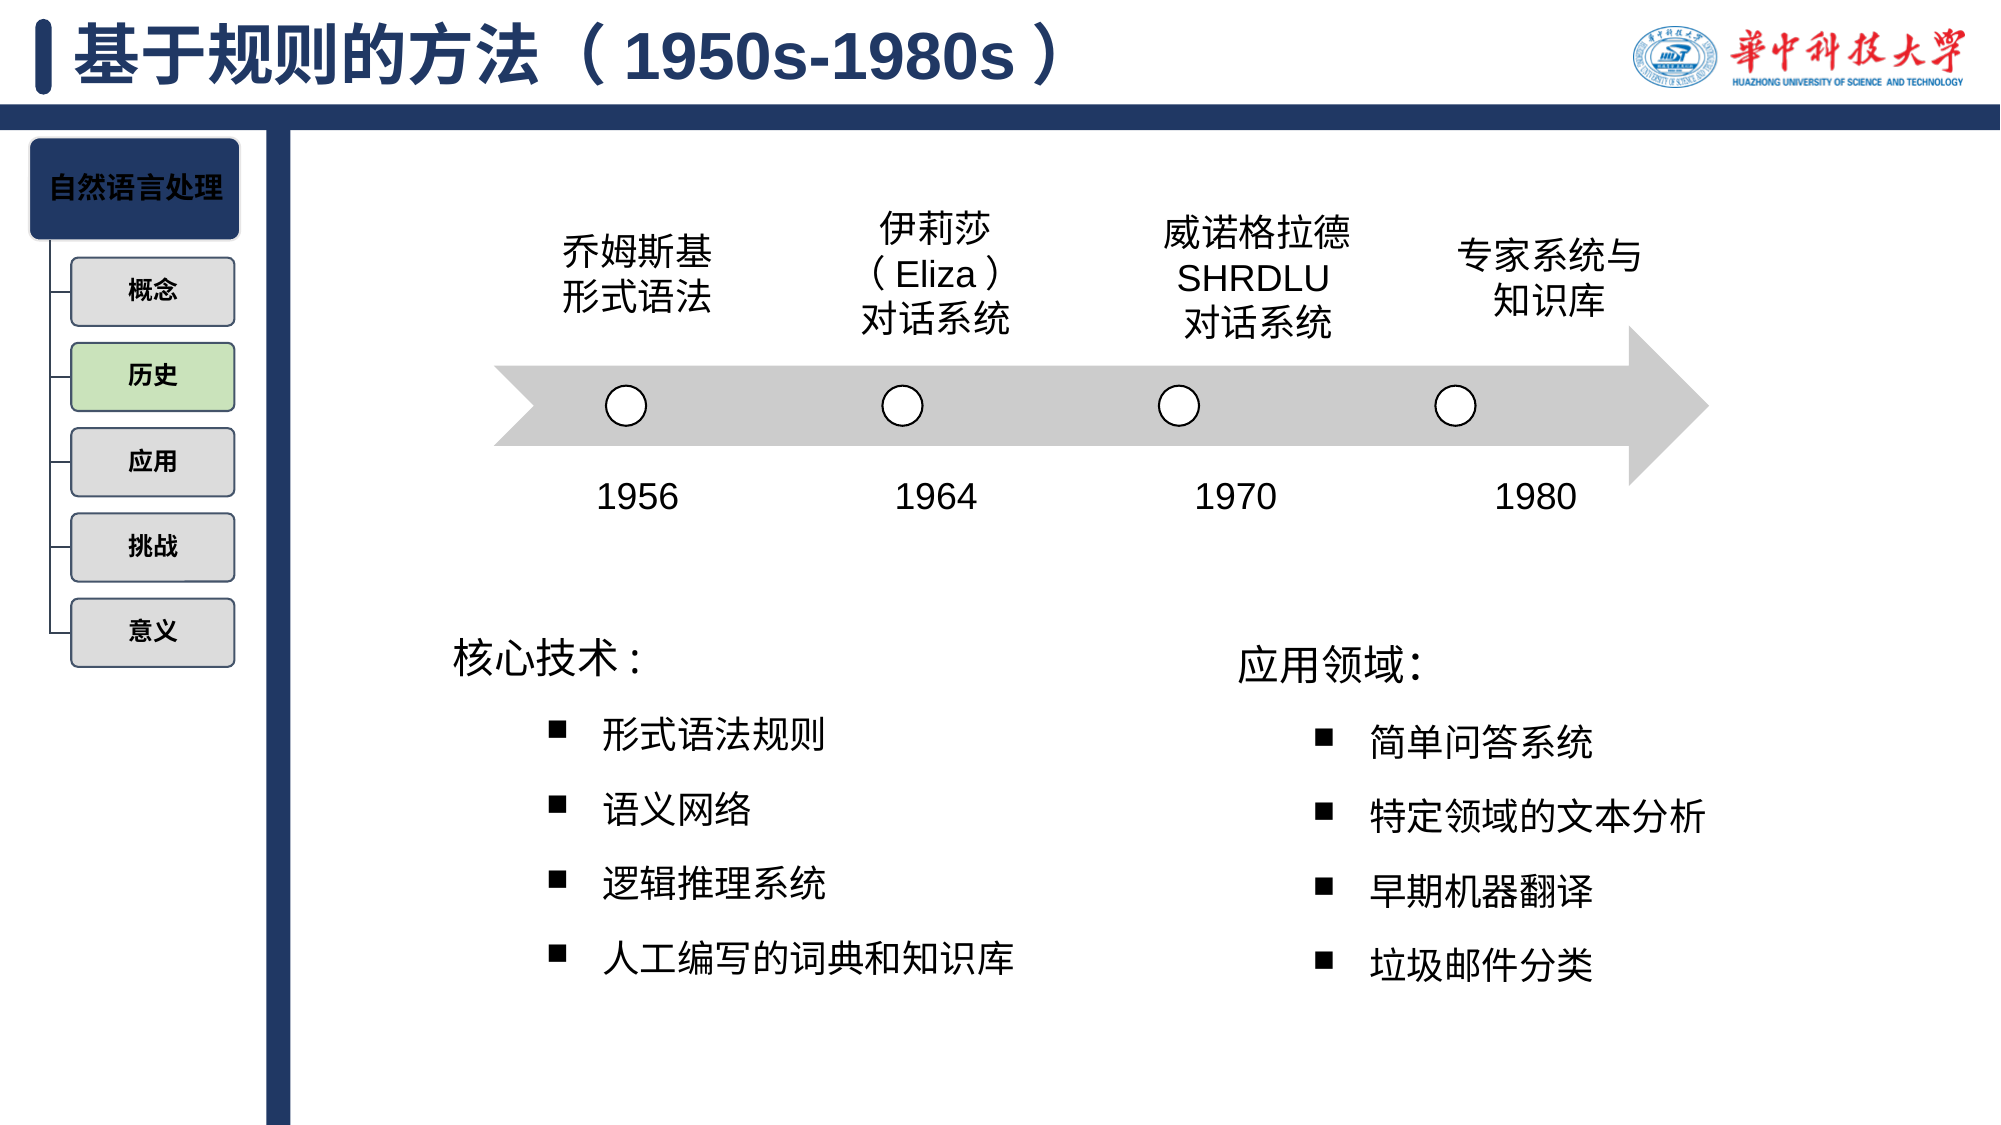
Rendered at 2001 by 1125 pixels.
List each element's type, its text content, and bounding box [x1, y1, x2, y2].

picture [1784, 26, 1965, 88]
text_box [19, 137, 250, 668]
text_box 应用领域： 简单问答系统 特定领域的文本分析 早期机器翻译 垃圾邮件分类 [1223, 606, 1878, 995]
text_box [493, 204, 1710, 607]
text_box 核心技术: 形式语法规则 语义网络 逻辑推理系统 人工编写的词典和知识库 [452, 606, 1016, 980]
title 基于规则的方法（1950s-1980s） [58, 14, 1784, 91]
